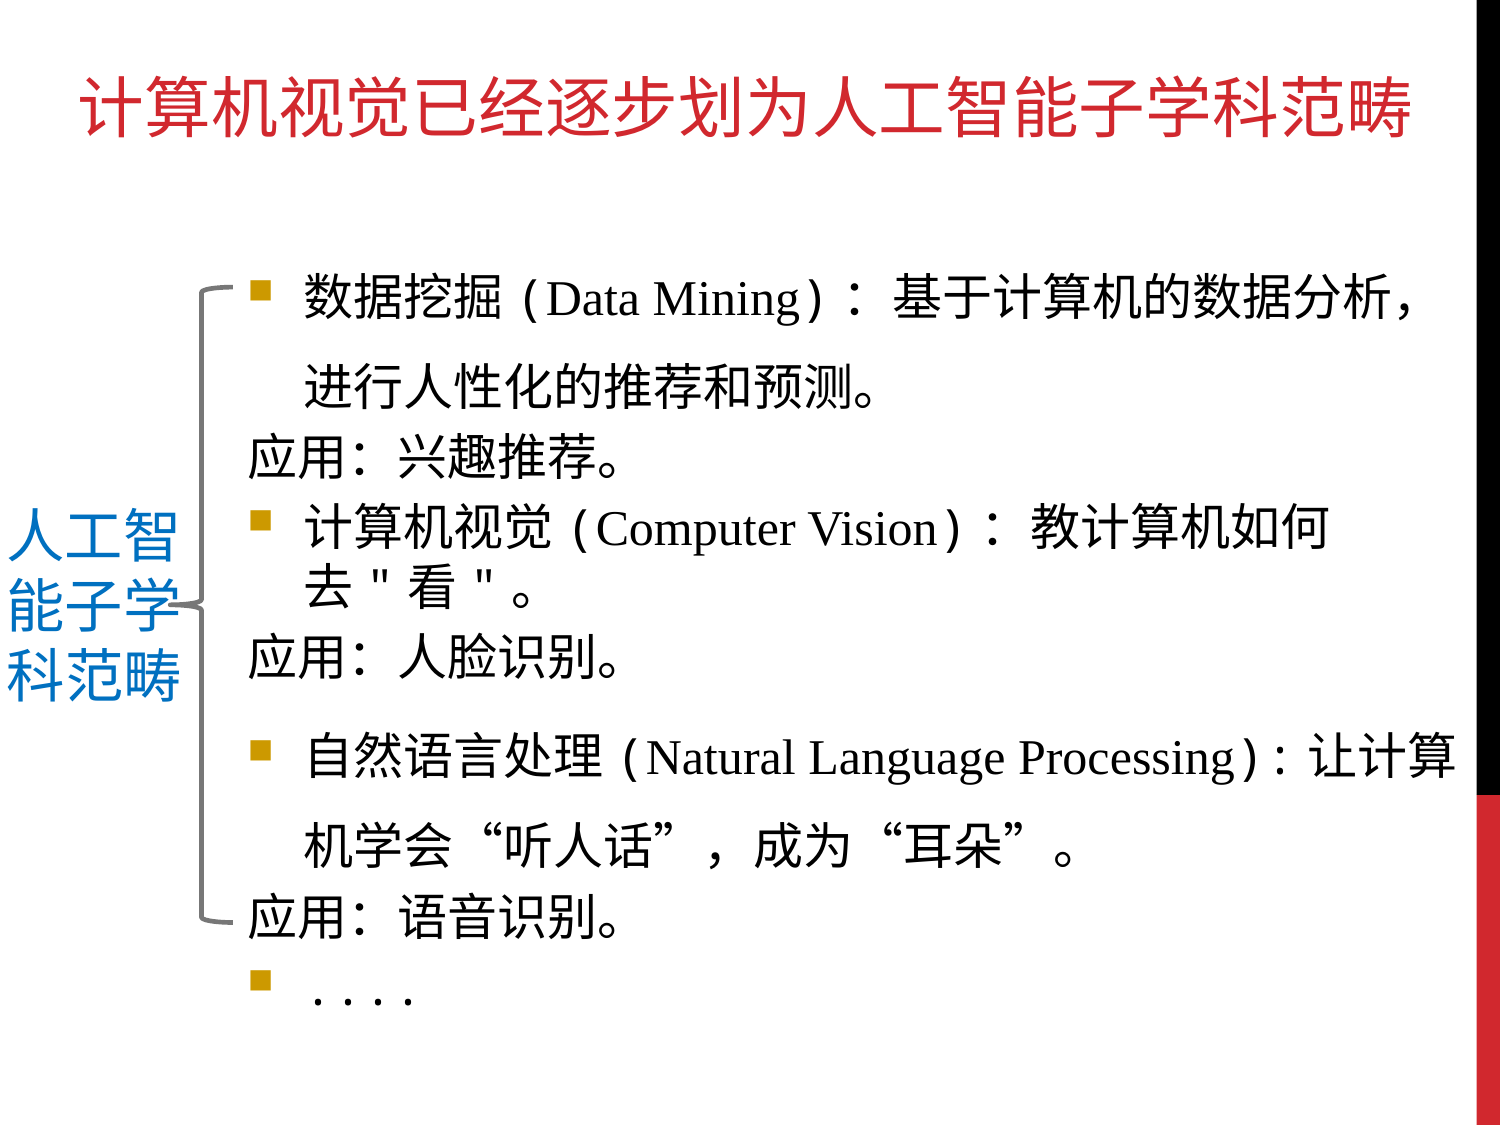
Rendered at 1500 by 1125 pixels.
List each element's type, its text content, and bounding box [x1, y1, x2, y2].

text_box 人工智能子学科范畴 [0, 491, 222, 716]
text_box 数据挖掘(Data Mining)：基于计算机的数据分析，进行人性化的推荐和预测。 应用：兴趣推荐。 计算机视觉(Computer Vision)：教计算机如何去"看"。 应用：人脸识别。 自然语言处理(Natural Language Processing):让计算机学会“听人话”，成为“耳朵”。 应用：语音识别。 .... [232, 227, 1488, 1023]
text_box [200, 286, 233, 924]
text_box 计算机视觉已经逐步划为人工智能子学科范畴 [0, 52, 1500, 240]
